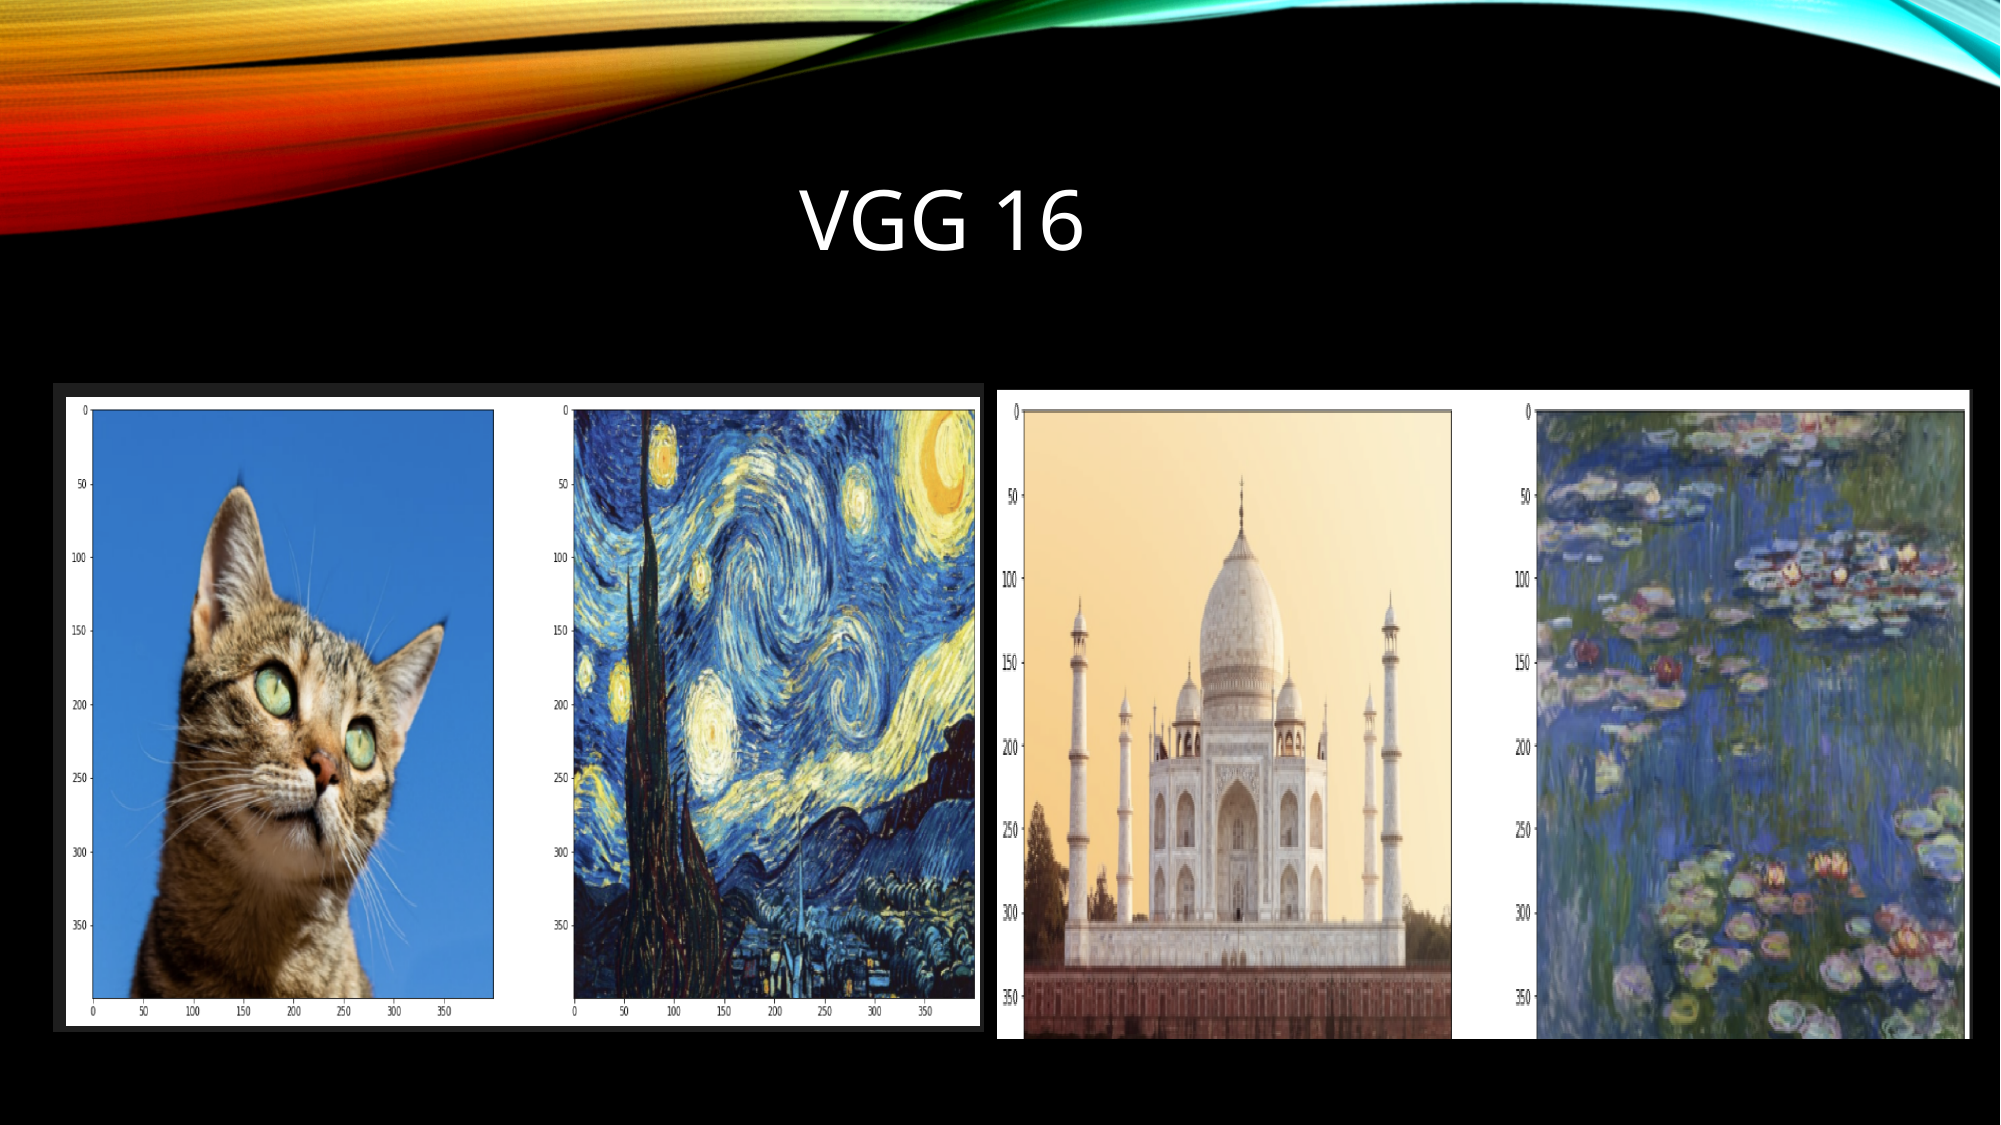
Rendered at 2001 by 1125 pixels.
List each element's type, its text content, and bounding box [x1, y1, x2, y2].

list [996, 389, 1974, 1039]
title VGG 16 [236, 117, 1650, 330]
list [53, 382, 985, 1033]
picture [0, 0, 2000, 237]
